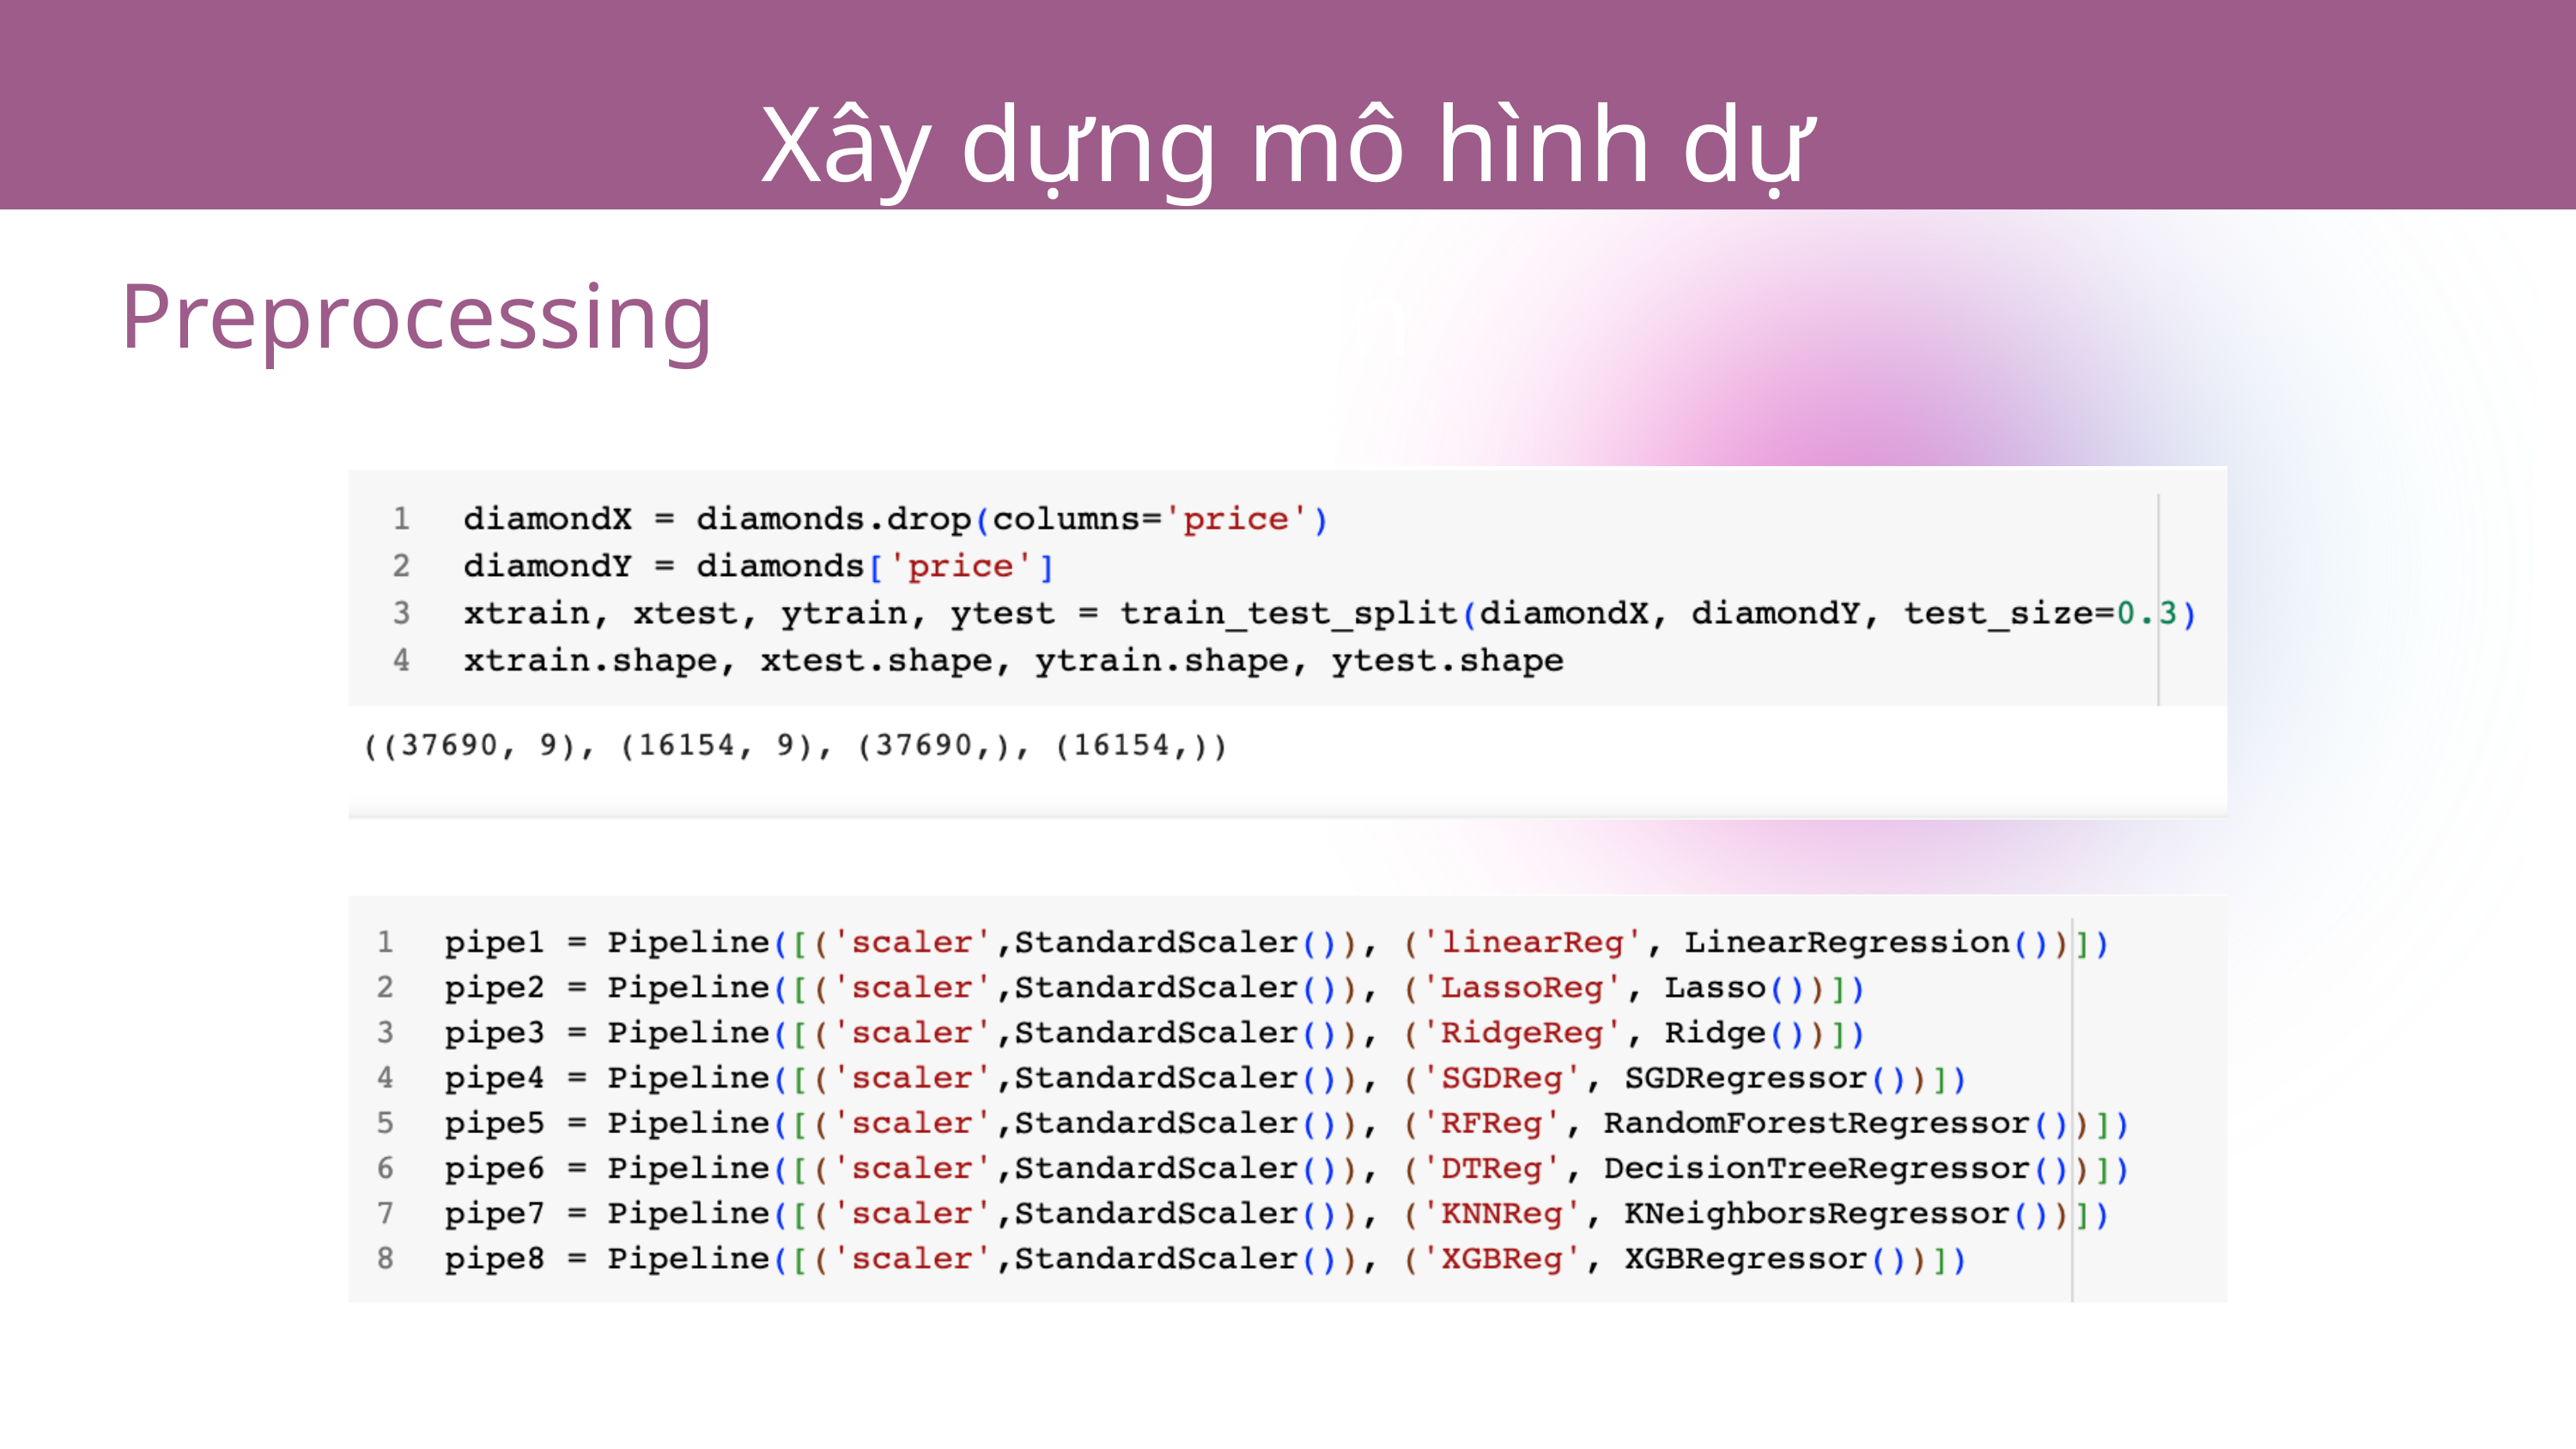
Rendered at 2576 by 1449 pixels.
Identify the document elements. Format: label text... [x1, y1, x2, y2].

text_box [1325, 220, 2541, 1178]
text_box Xây dựng mô hình dự đoán [639, 220, 1937, 377]
text_box [348, 466, 2228, 820]
text_box Preprocessing [36, 220, 799, 367]
text_box [348, 894, 2228, 1304]
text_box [0, 0, 2576, 210]
